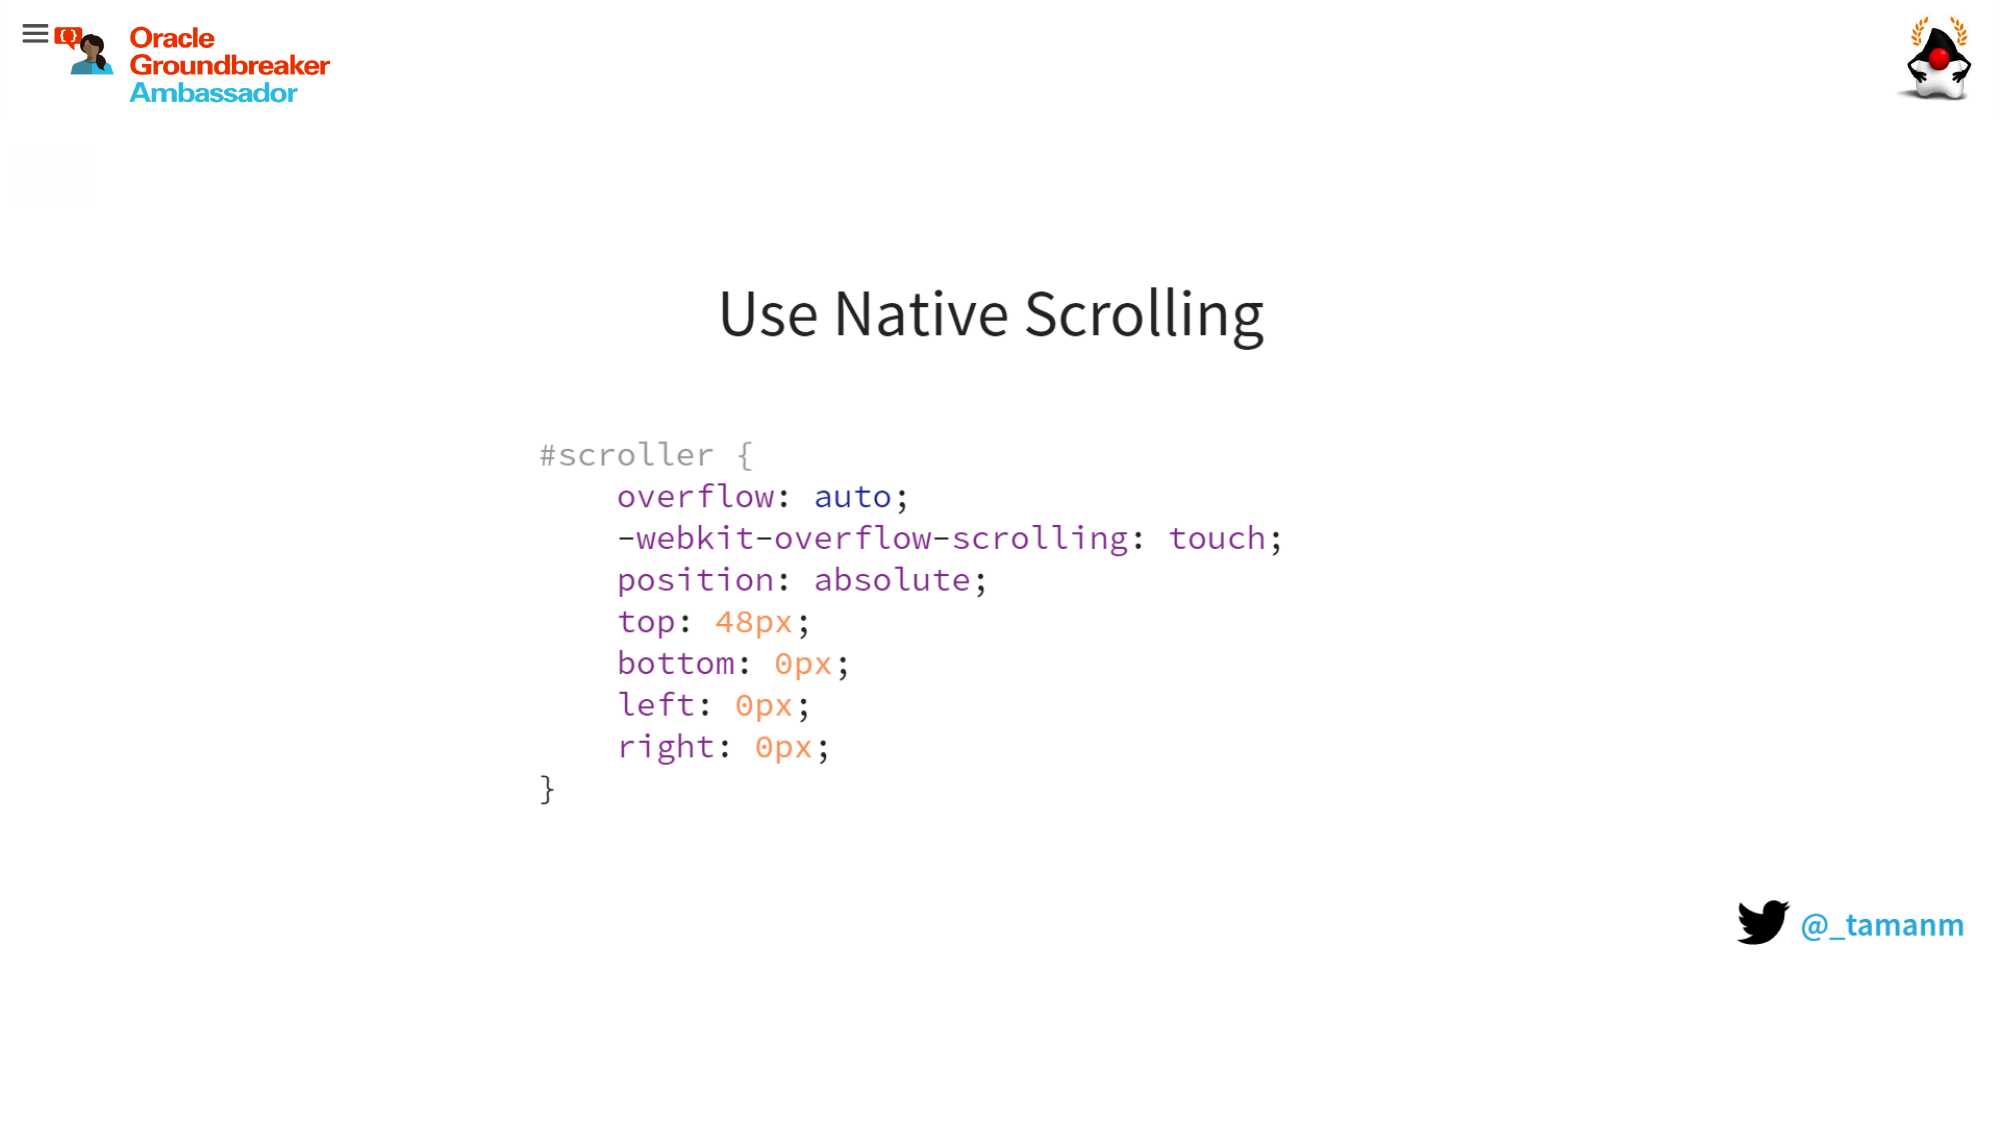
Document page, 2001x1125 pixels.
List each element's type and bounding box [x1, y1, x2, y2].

picture [0, 131, 2000, 994]
picture [0, 0, 2000, 114]
